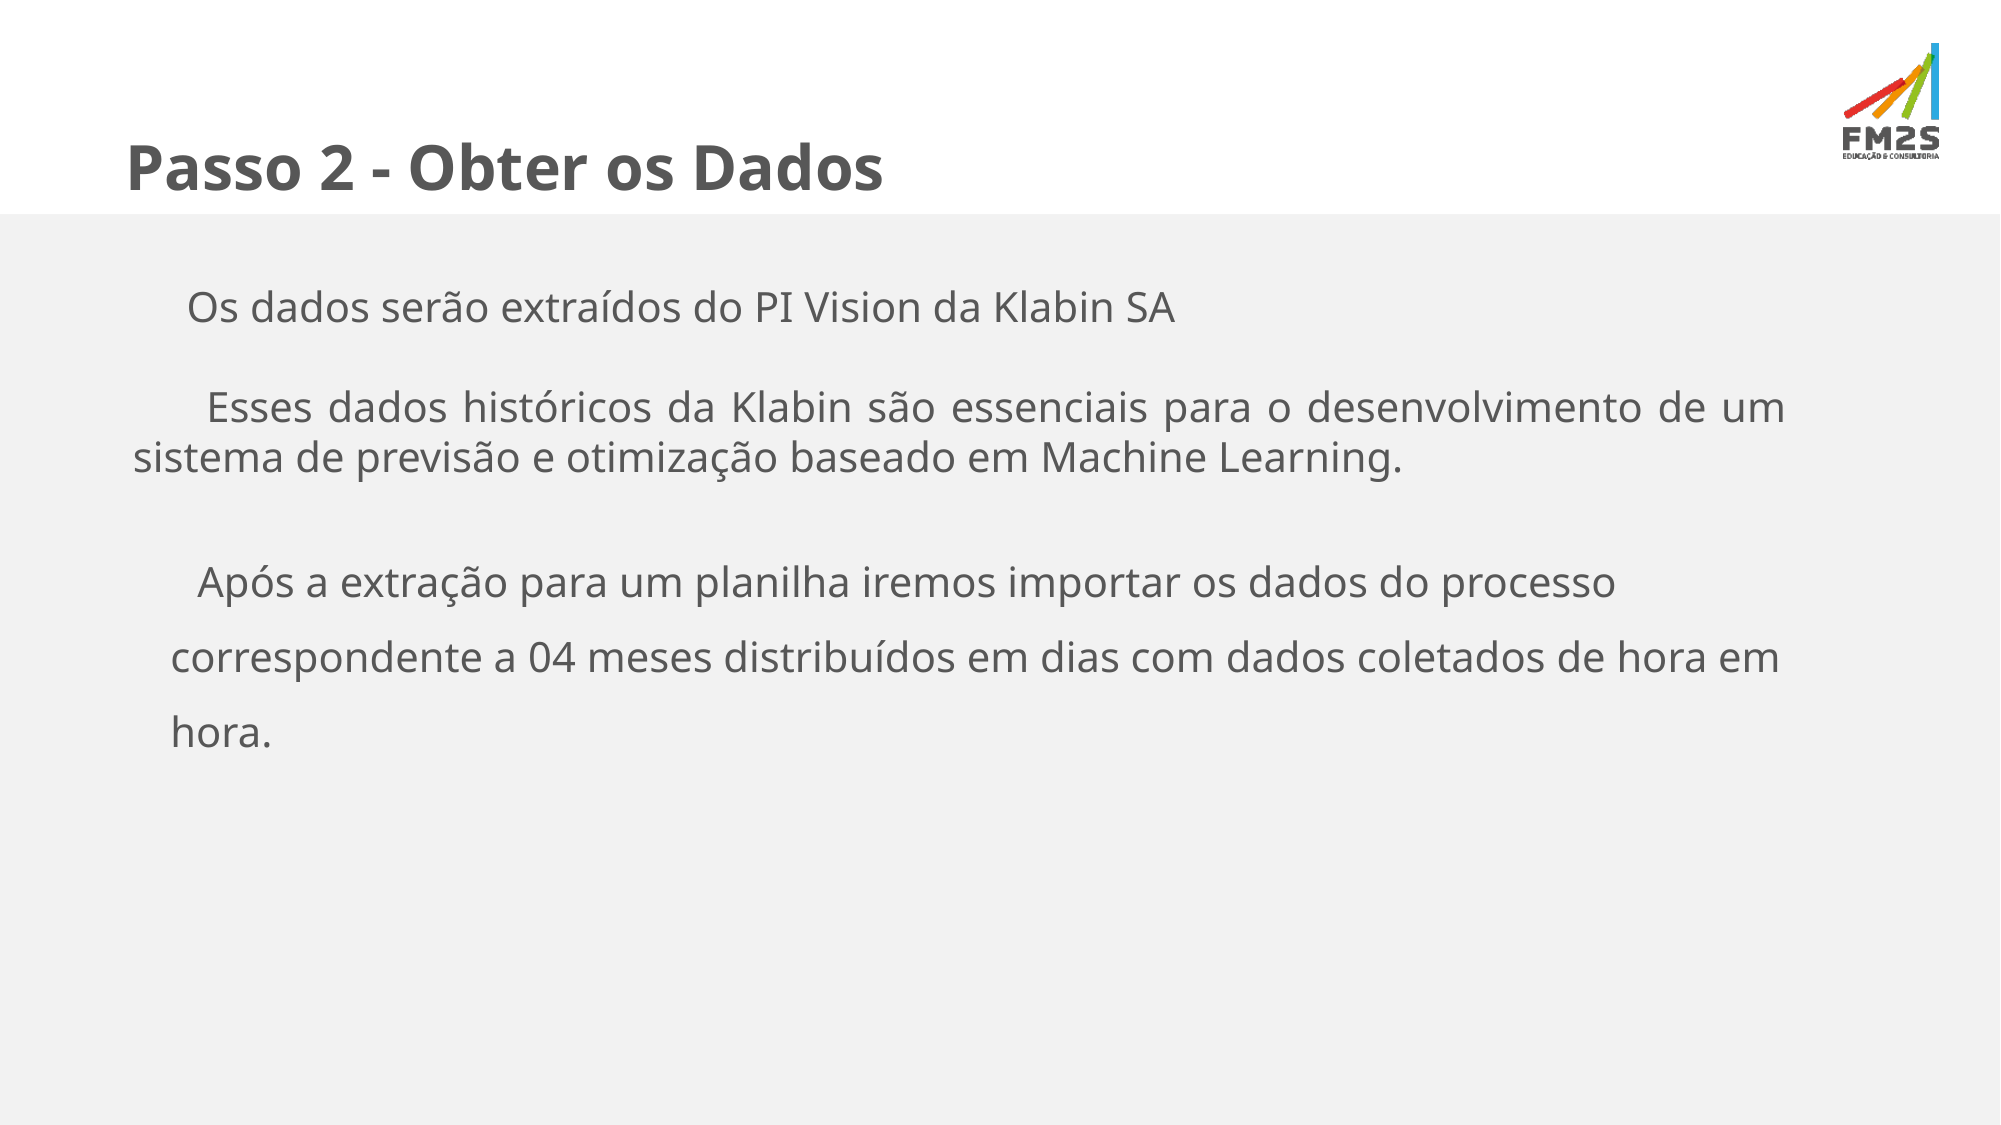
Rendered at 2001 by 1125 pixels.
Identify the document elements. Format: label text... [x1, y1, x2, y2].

picture [1843, 43, 1939, 160]
text_box Os dados serão extraídos do PI Vision da Klabin SA Esses dados históricos da Klabin são essenciais para o desenvolvimento de um sistema de previsão e otimização baseado em Machine Learning. Após a extração para um planilha iremos importar os dados do processo correspondente a 04 meses distribuídos em dias com dados coletados de hora em hora. [118, 265, 1802, 771]
text_box Passo 2 - Obter os Dados [110, 75, 1461, 219]
